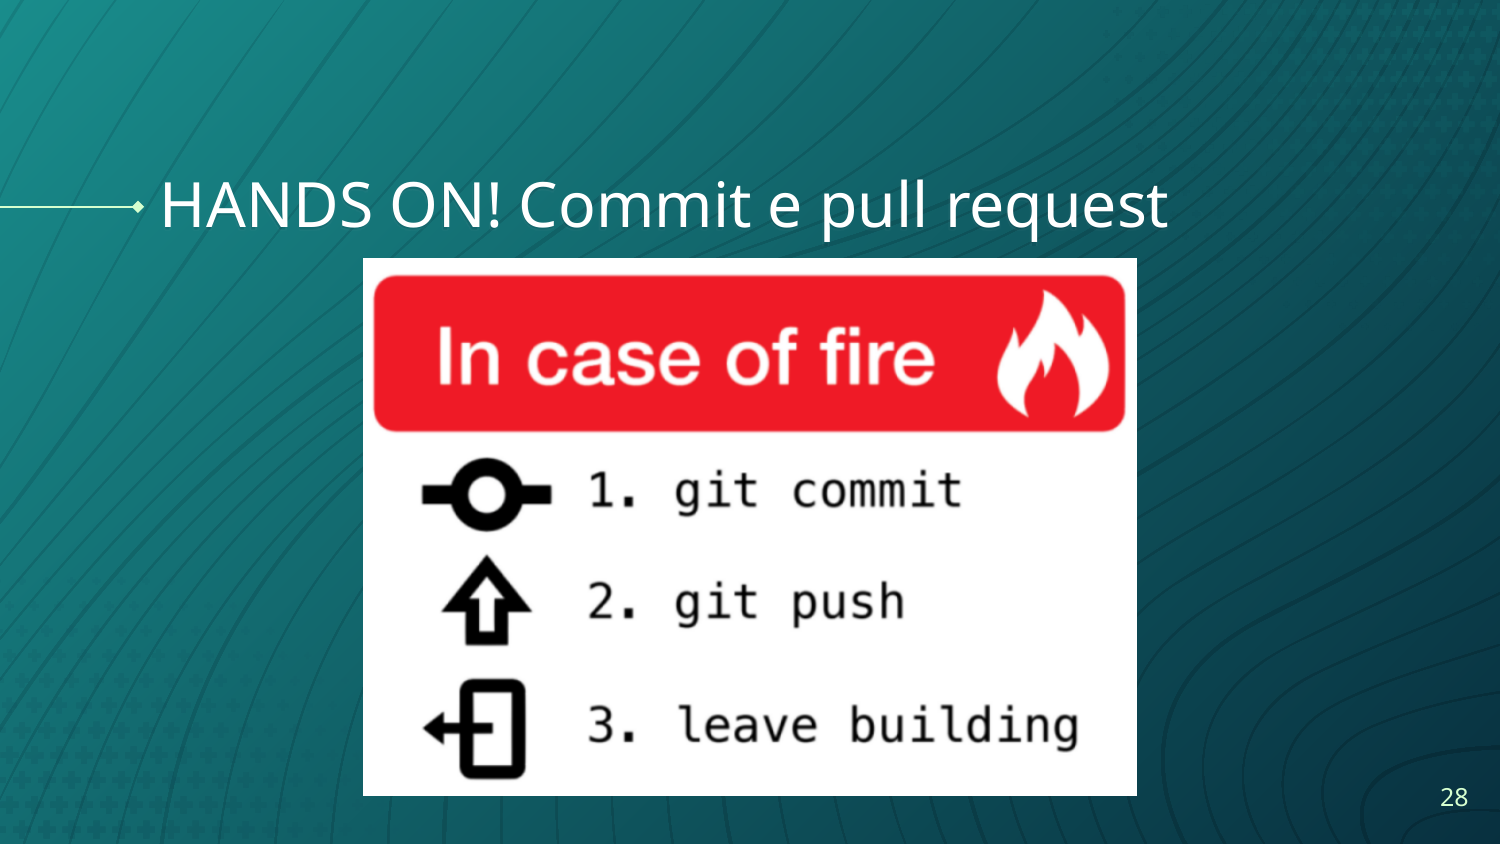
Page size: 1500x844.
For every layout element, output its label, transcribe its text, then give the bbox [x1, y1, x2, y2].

slide_number 28 [1378, 766, 1469, 832]
title HANDS ON! Commit e pull request [159, 174, 1340, 240]
picture [363, 258, 1137, 797]
